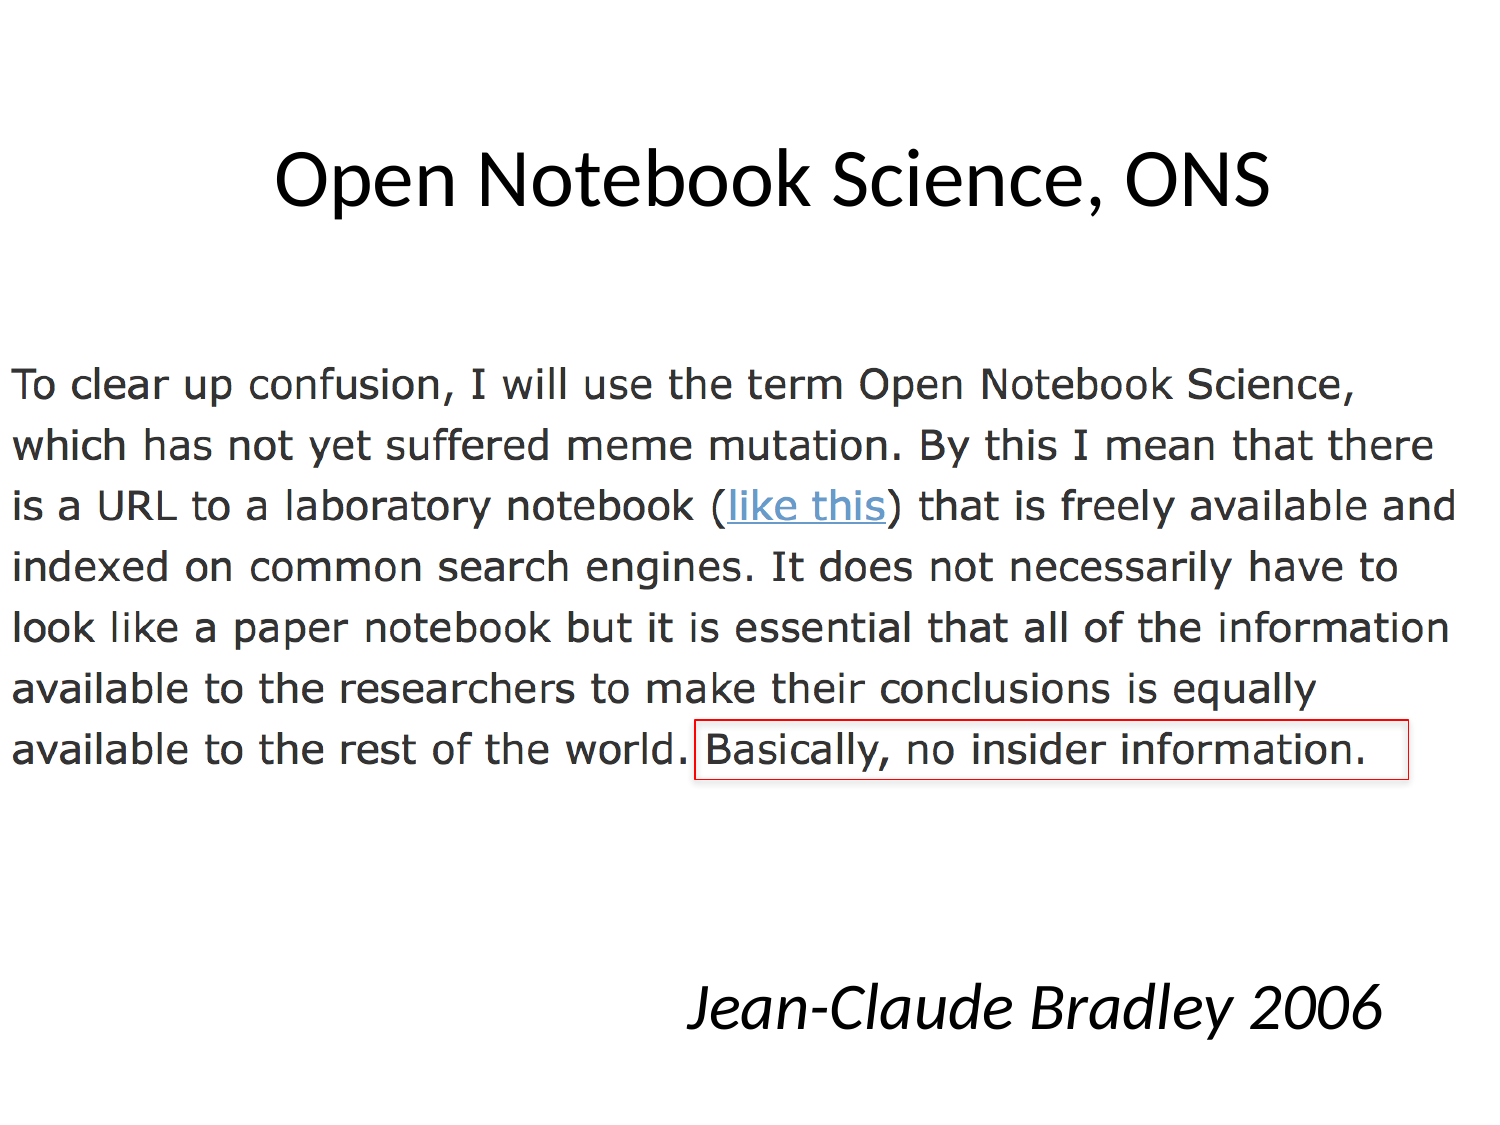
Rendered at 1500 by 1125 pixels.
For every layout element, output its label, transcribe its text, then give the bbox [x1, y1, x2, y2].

text_box Jean-Claude Bradley 2006 [673, 955, 1415, 1051]
text_box Open Notebook Science, ONS [259, 115, 1288, 231]
picture [0, 308, 1500, 813]
